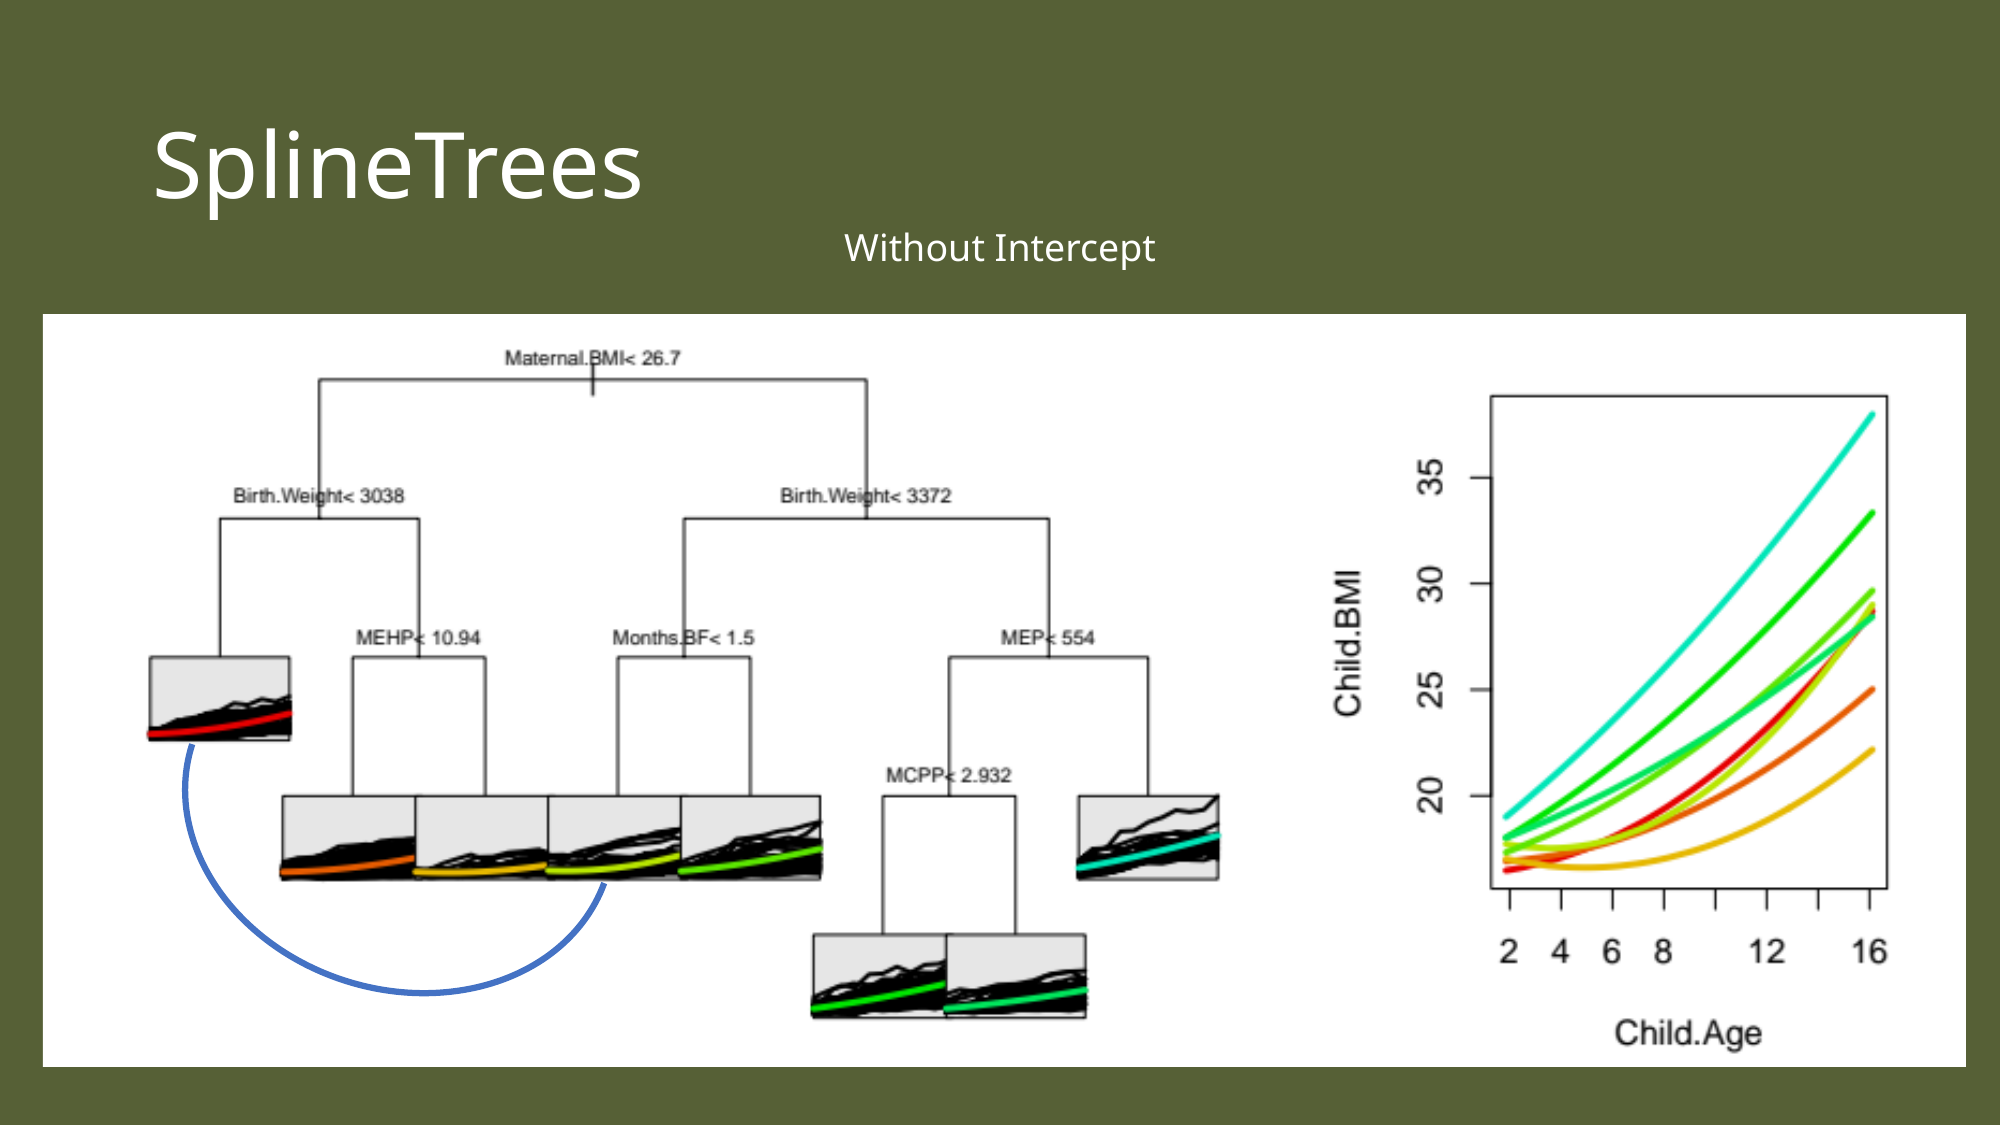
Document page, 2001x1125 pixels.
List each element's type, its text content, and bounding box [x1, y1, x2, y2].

picture [42, 314, 1966, 1067]
text_box Without Intercept [835, 215, 1165, 277]
title SplineTrees [137, 59, 1863, 278]
